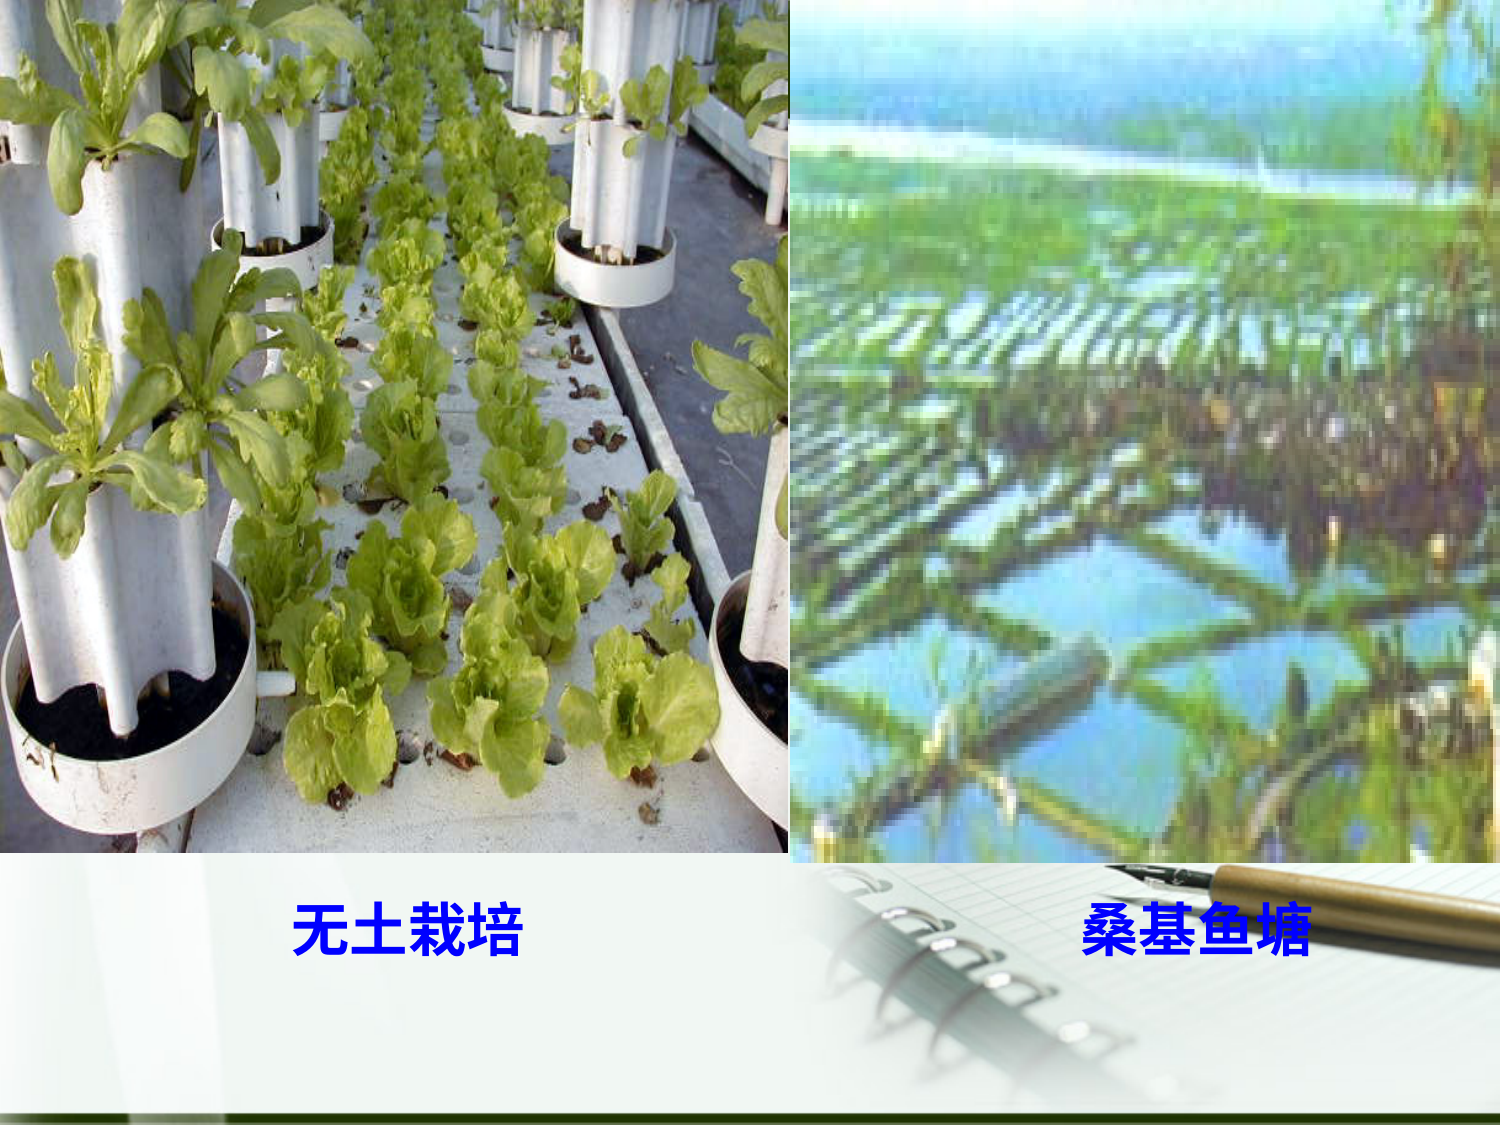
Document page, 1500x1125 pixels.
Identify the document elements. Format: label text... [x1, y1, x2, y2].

text_box 无土栽培 桑基鱼塘 [276, 885, 1330, 971]
picture [0, 0, 1500, 1125]
